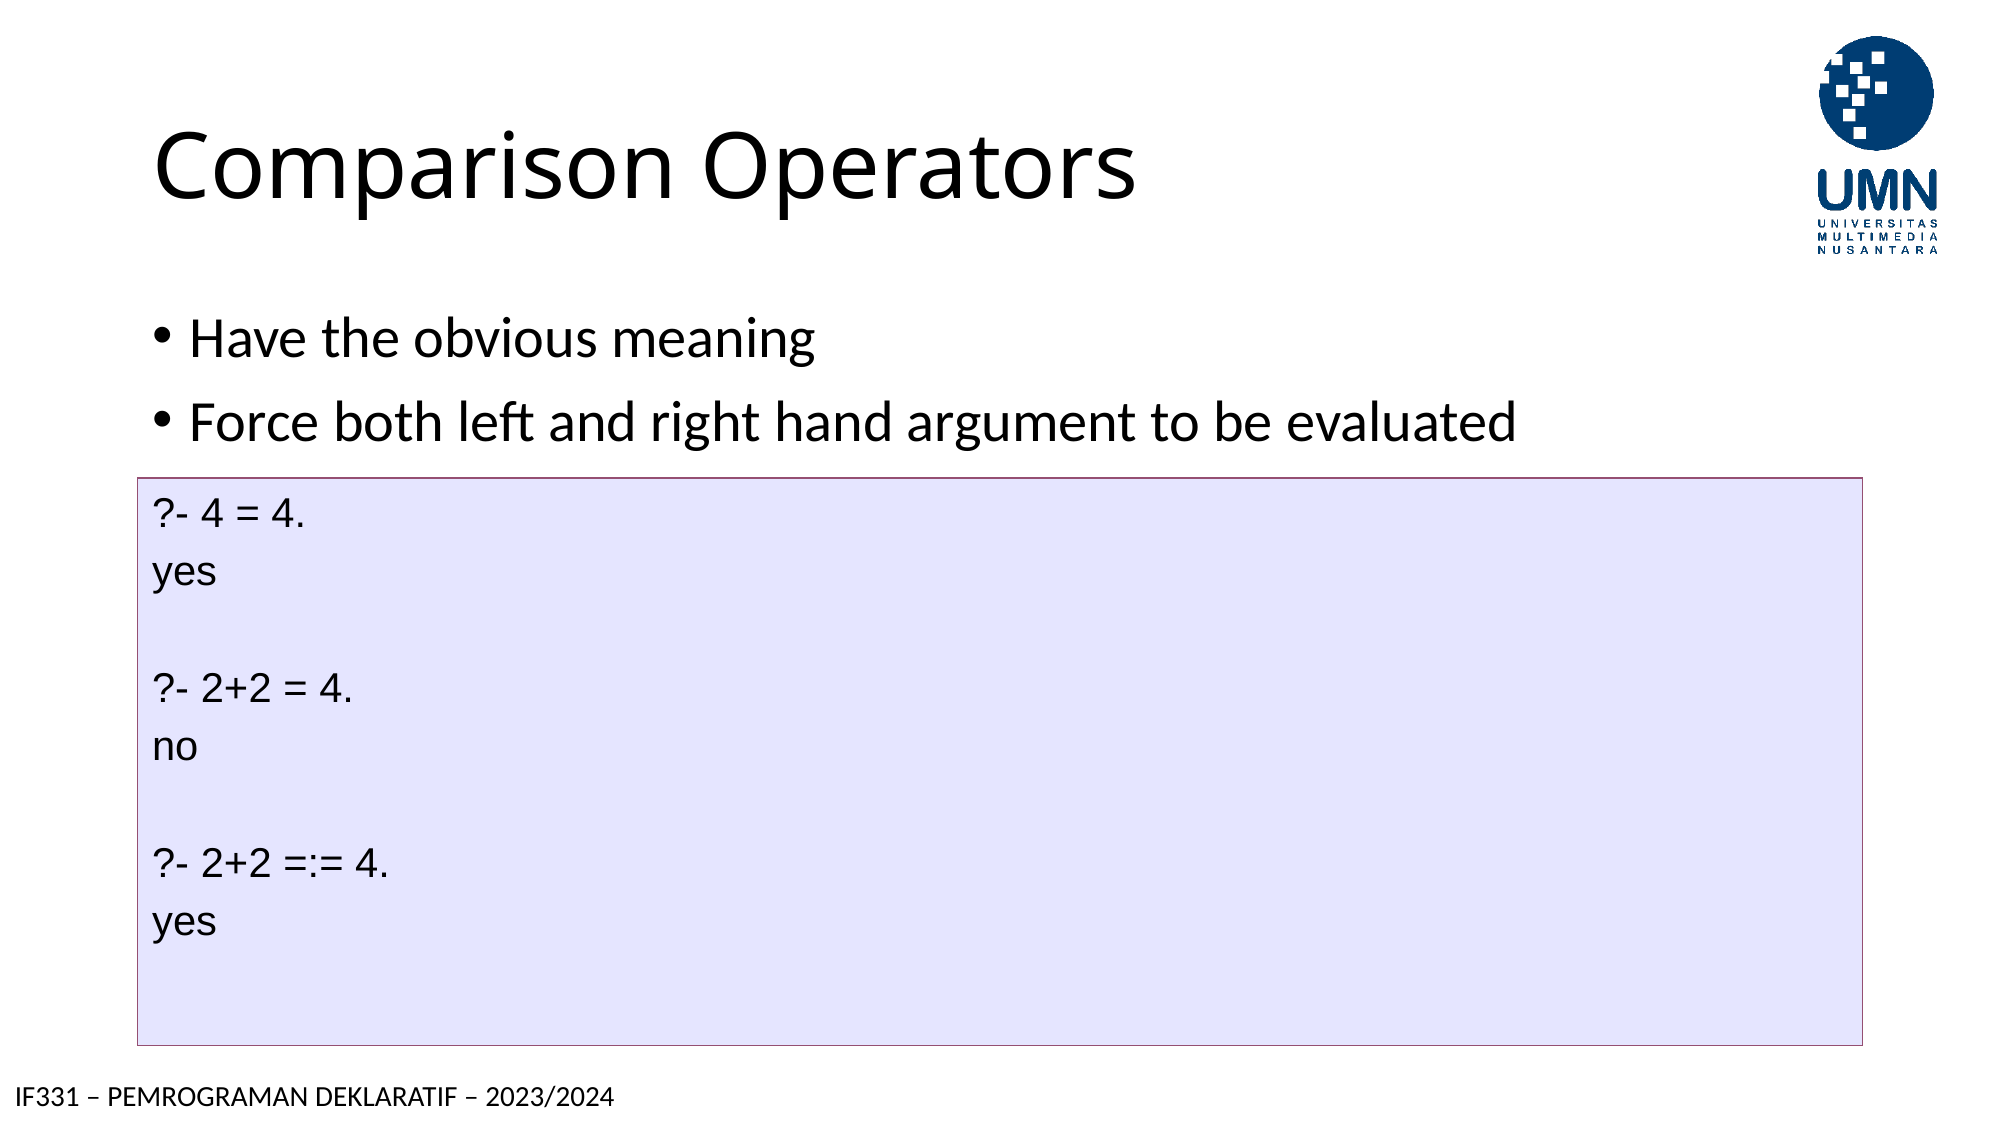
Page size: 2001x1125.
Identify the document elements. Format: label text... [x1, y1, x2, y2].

text_box IF331 – PEMROGRAMAN DEKLARATIF – 2023/2024 [0, 1069, 2000, 1120]
text_box ?- 4 = 4. yes ?- 2+2 = 4. no ?- 2+2 =:= 4. yes [137, 477, 1863, 1046]
picture [1818, 36, 1937, 254]
title Comparison Operators [137, 59, 1863, 278]
list Have the obvious meaning Force both left and right hand argument to be evaluated [137, 299, 1863, 477]
